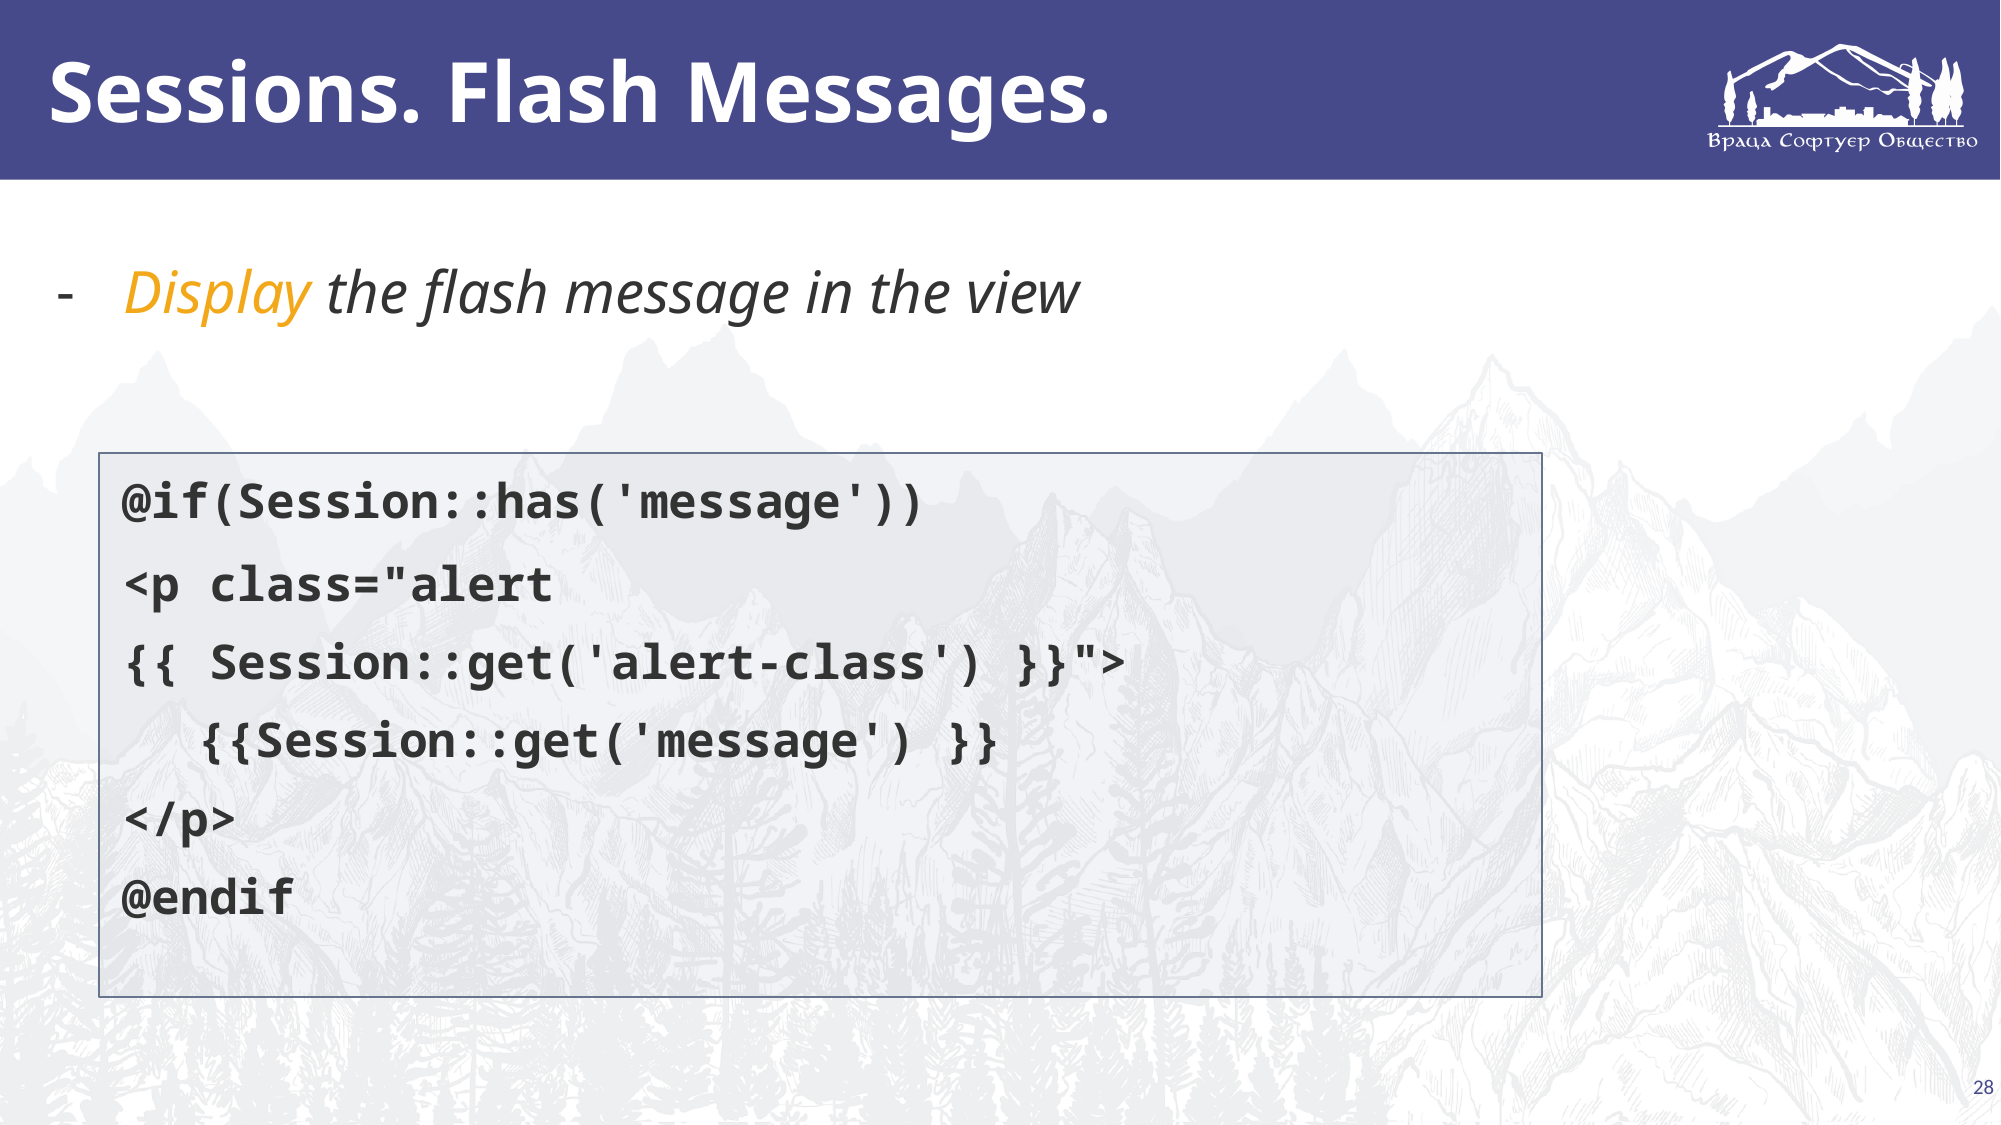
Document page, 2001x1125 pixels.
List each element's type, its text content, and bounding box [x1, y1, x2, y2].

picture [1703, 19, 1981, 165]
text_box @if(Session::has('message')) <p class="alert {{ Session::get('alert-class') }}"> {{Session::get('message') }} </p> @endif [99, 453, 1542, 997]
slide_number 28 [1929, 1070, 2000, 1103]
title Sessions. Flash Messages. [31, 16, 1591, 162]
list Display the flash message in the view [30, 249, 1970, 1054]
